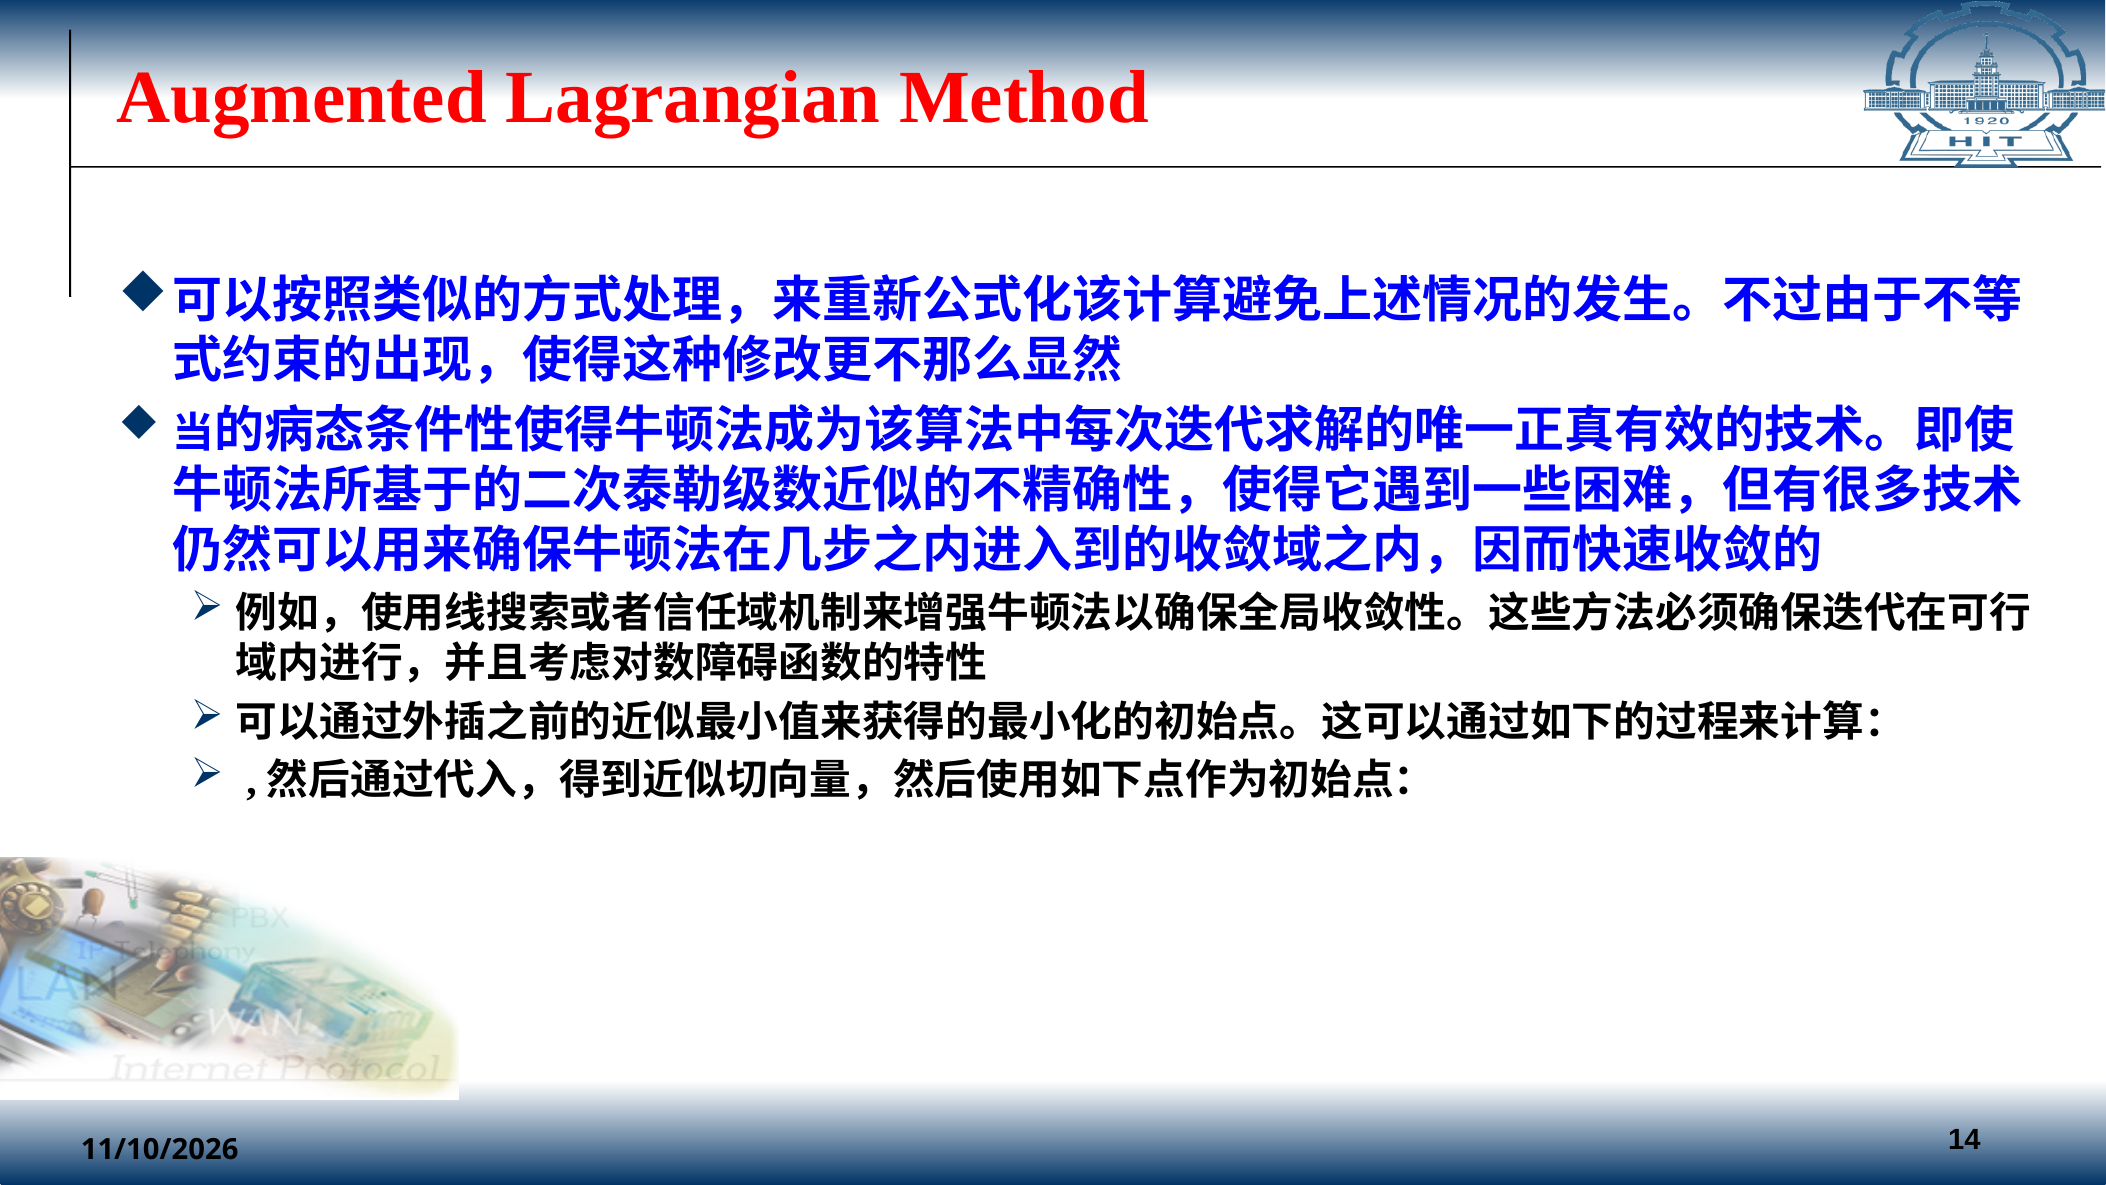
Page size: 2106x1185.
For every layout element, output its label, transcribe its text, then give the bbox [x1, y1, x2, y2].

title Augmented Lagrangian Method [101, 29, 1941, 155]
picture [0, 857, 459, 1100]
picture [1863, 1, 2106, 167]
